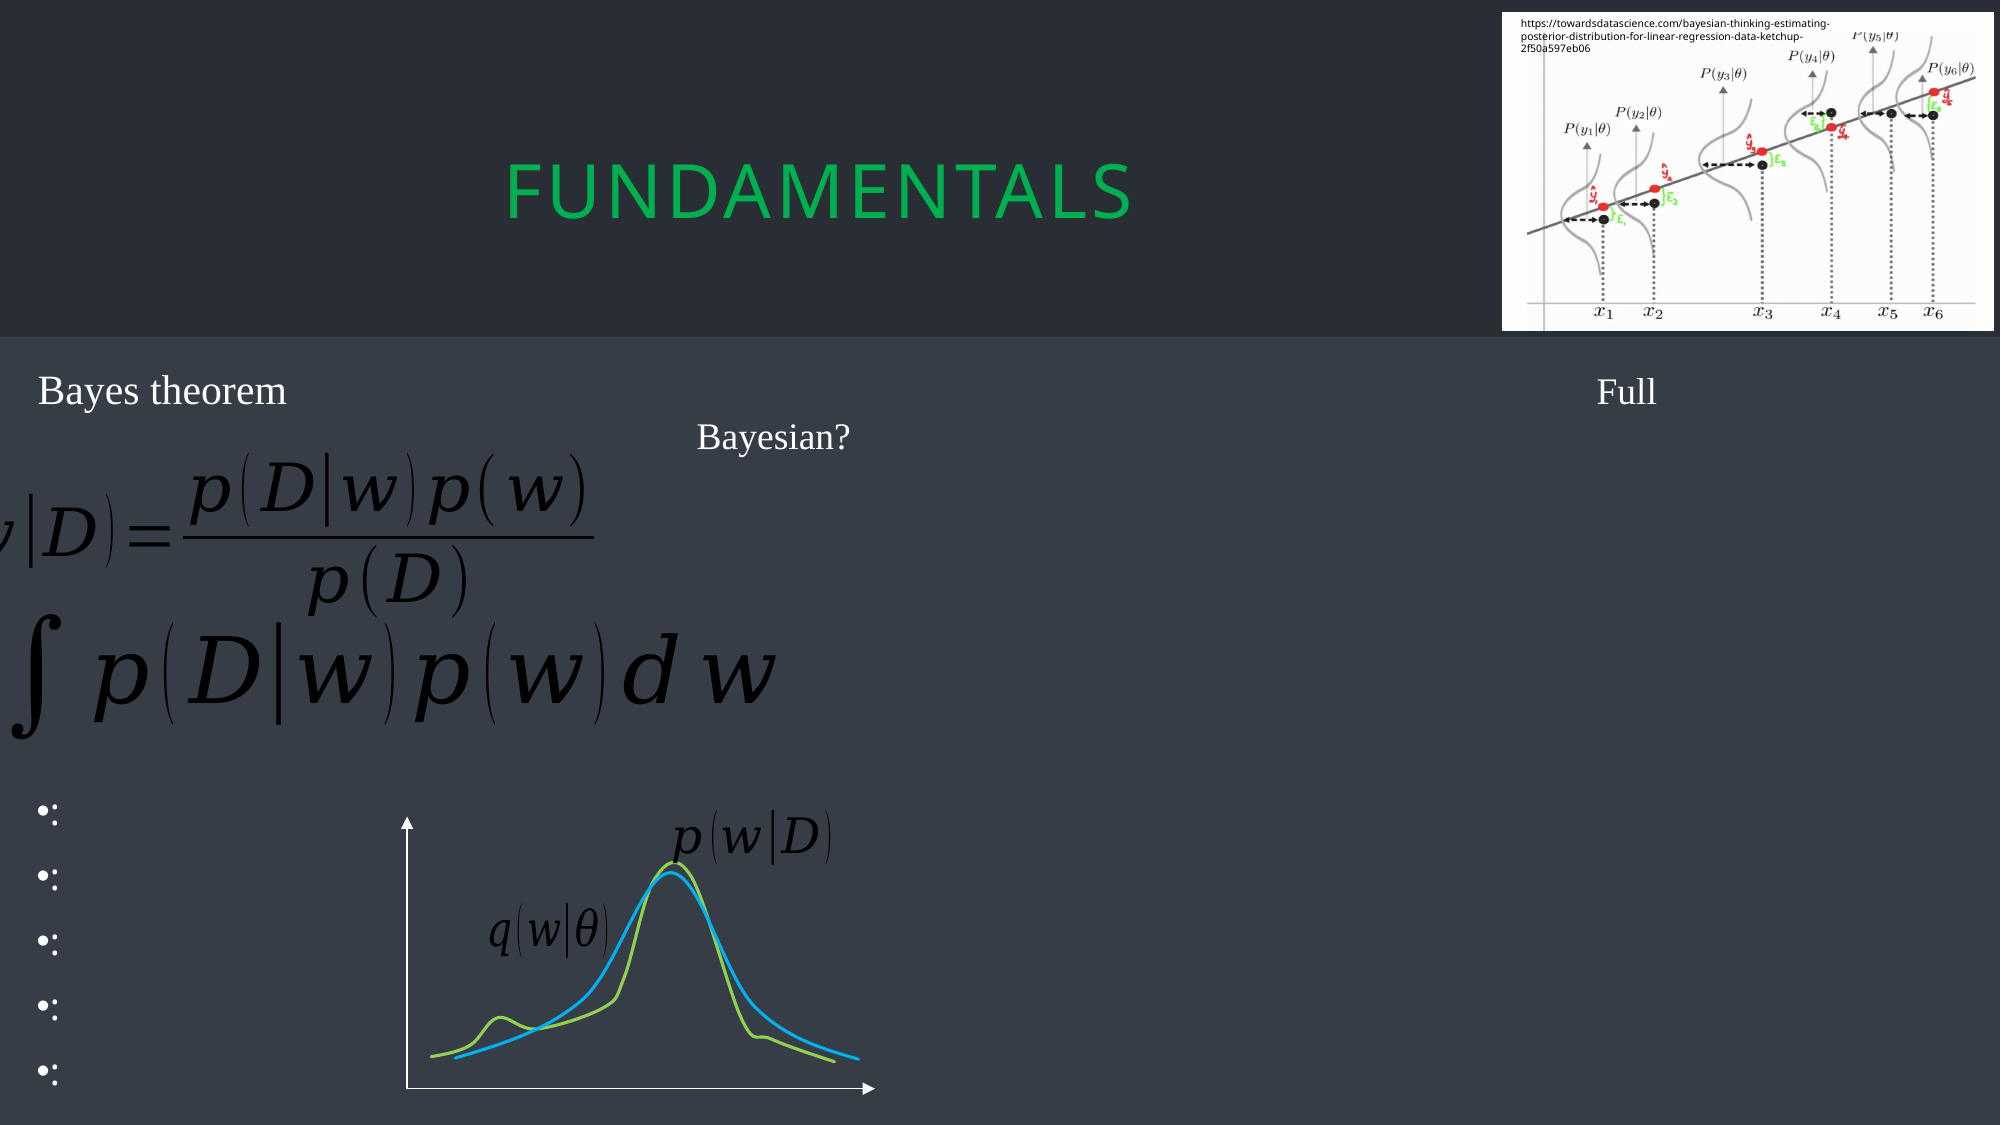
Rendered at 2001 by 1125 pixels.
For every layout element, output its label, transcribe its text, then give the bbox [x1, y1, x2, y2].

text_box [649, 860, 709, 915]
text_box [615, 1059, 836, 1064]
text_box Bayes theorem [22, 355, 427, 421]
text_box [0, 0, 2000, 338]
text_box FUNDAMENTALs [187, 105, 1450, 283]
text_box Full Bayesian? [681, 359, 1822, 464]
text_box [453, 871, 861, 1061]
text_box [0, 338, 2000, 1125]
picture [1502, 11, 1994, 332]
text_box [429, 1015, 535, 1059]
